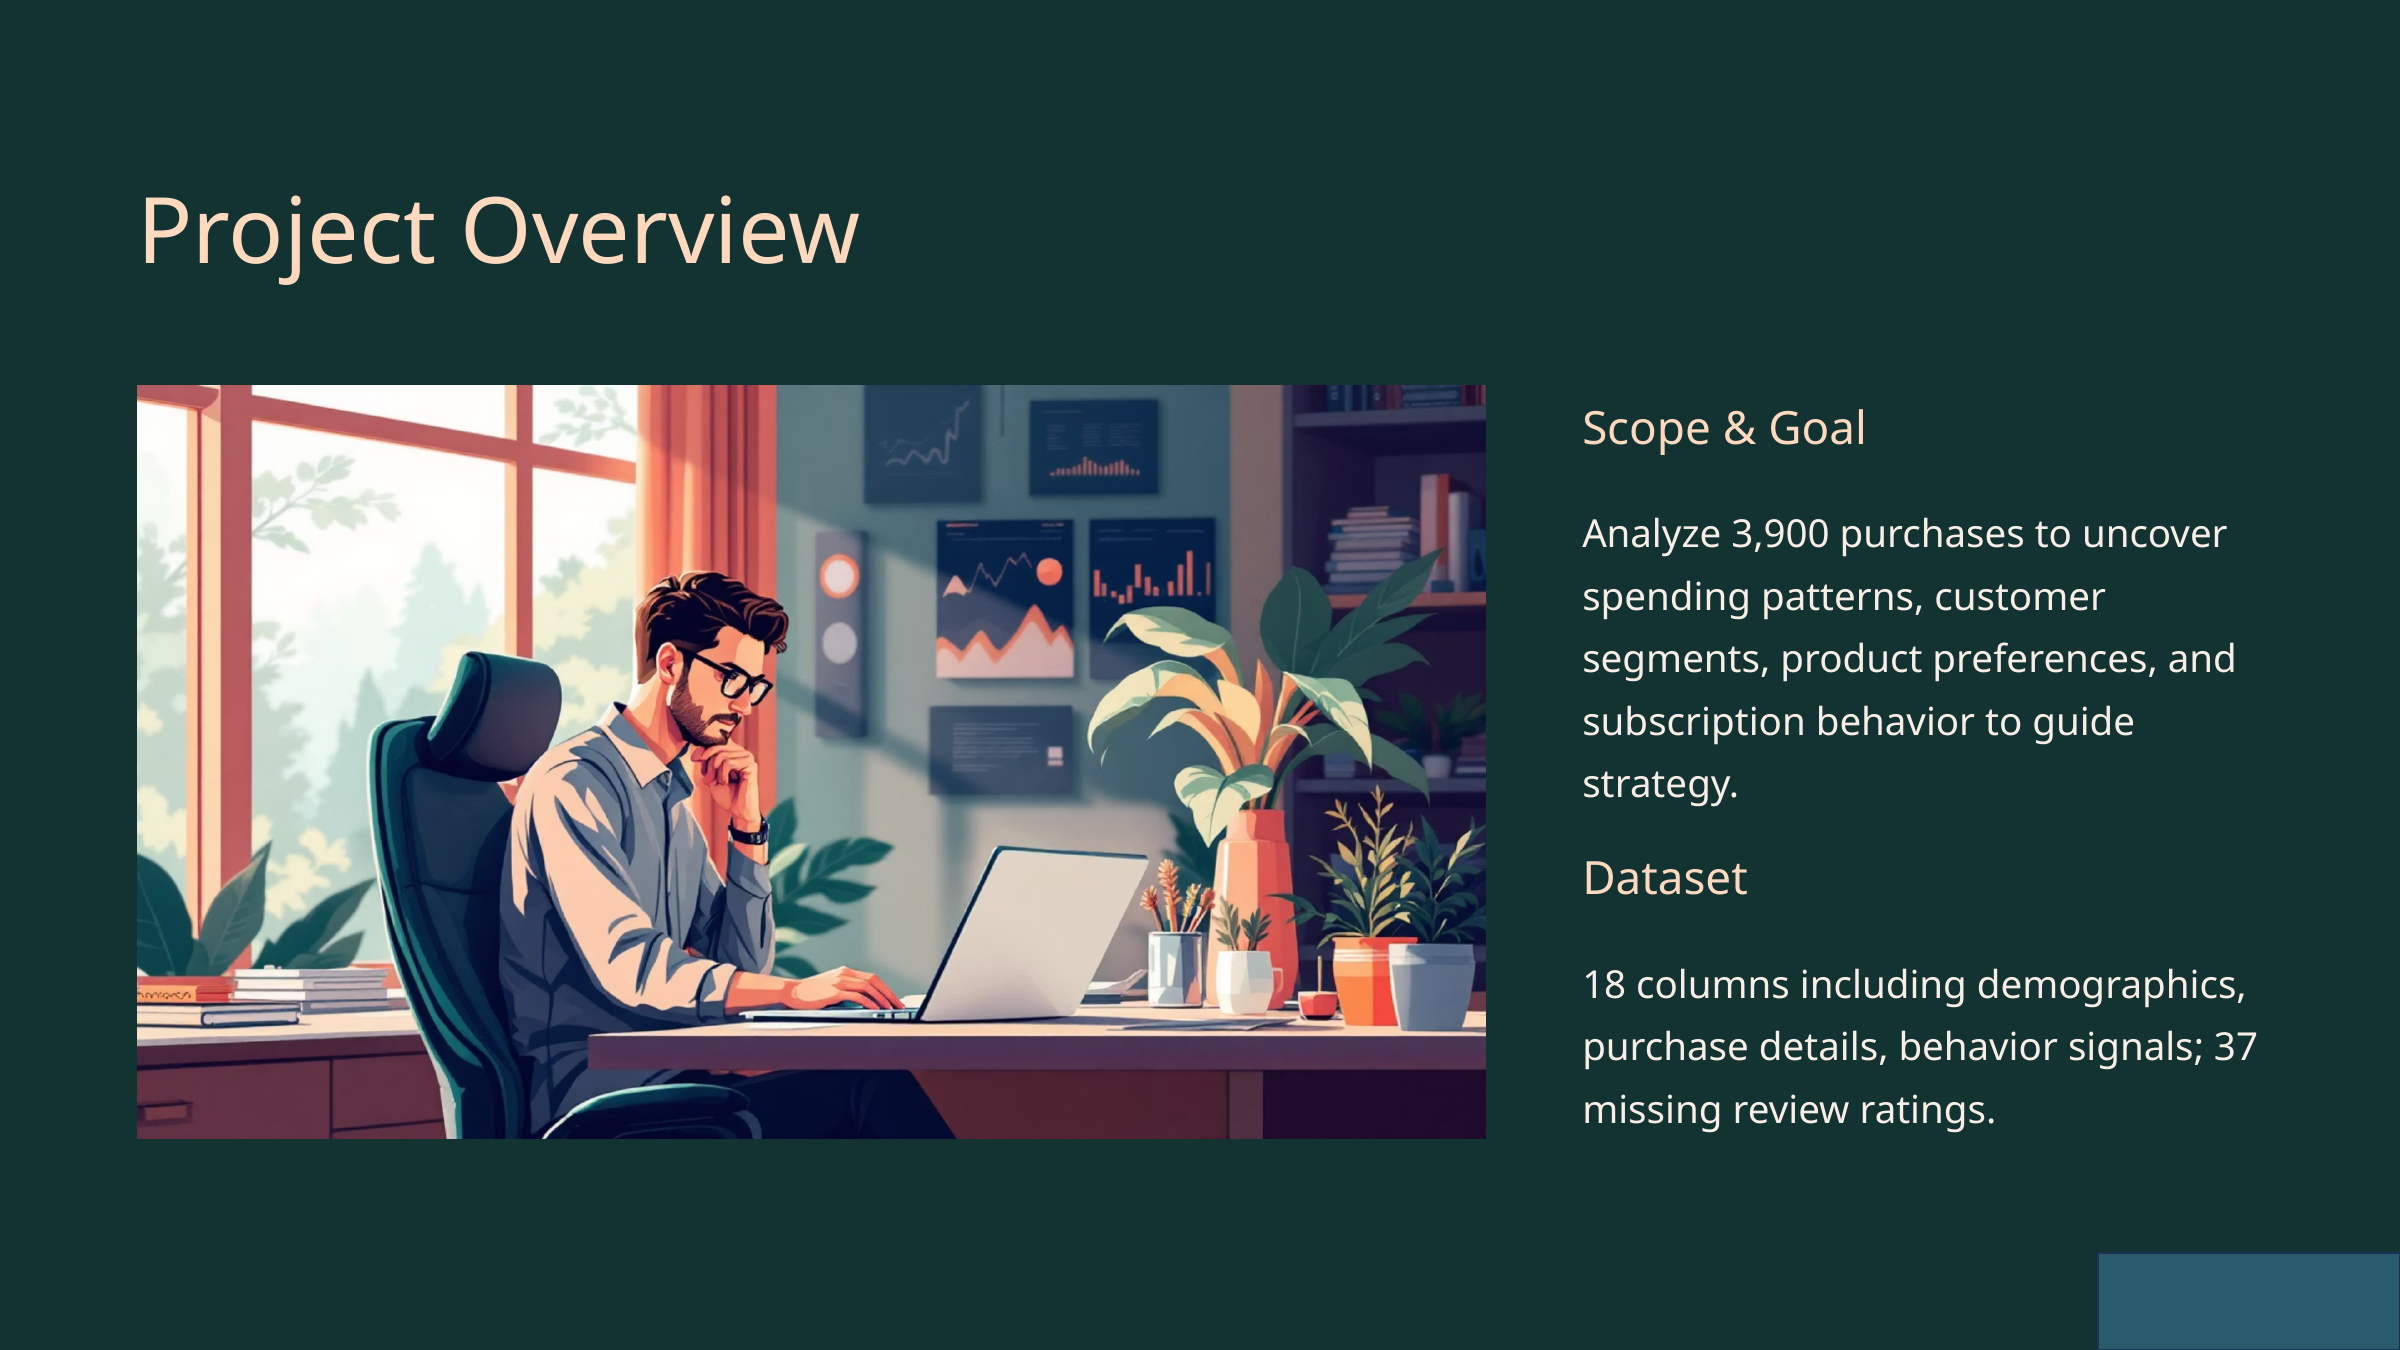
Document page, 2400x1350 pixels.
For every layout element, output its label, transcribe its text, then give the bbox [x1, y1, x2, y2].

text_box [2097, 1252, 2400, 1350]
text_box Project Overview [137, 167, 1062, 283]
text_box Scope & Goal [1582, 396, 2045, 454]
text_box Dataset [1582, 846, 2045, 905]
picture [137, 385, 1486, 1139]
text_box 18 columns including demographics, purchase details, behavior signals; 37 missing review ratings. [1582, 943, 2264, 1132]
text_box Analyze 3,900 purchases to uncover spending patterns, customer segments, product preferences, and subscription behavior to guide strategy. [1582, 493, 2264, 808]
